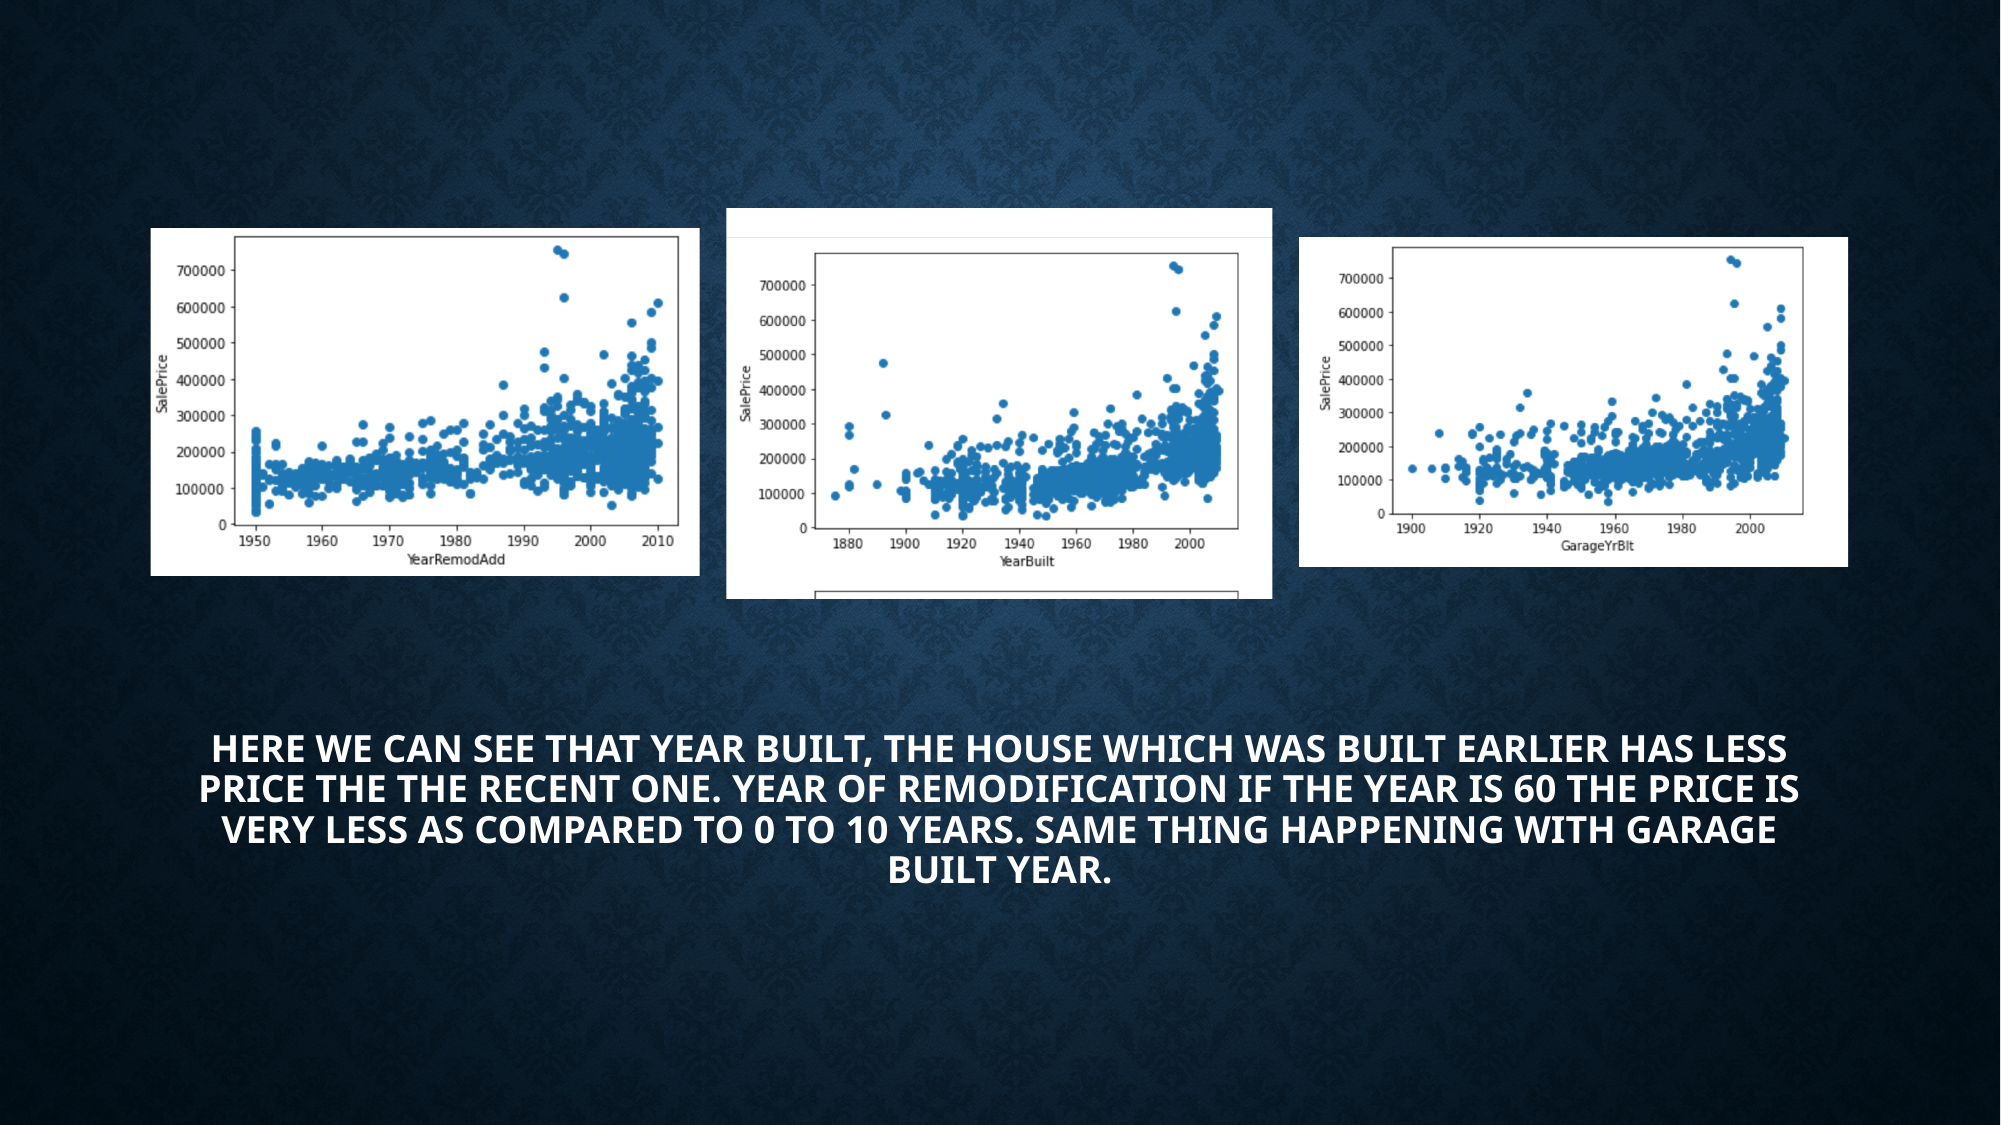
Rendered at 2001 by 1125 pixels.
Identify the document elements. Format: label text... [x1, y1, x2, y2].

picture [725, 207, 1273, 600]
picture [149, 227, 701, 576]
text_box [0, 0, 2000, 1125]
picture [1298, 236, 1849, 567]
title Here we can see that year built, The house which was built earlier has less price the the recent one. Year of remodification if the year is 60 the price is very less as compared to 0 to 10 years. Same thing happening with garage built year. [149, 691, 1851, 900]
